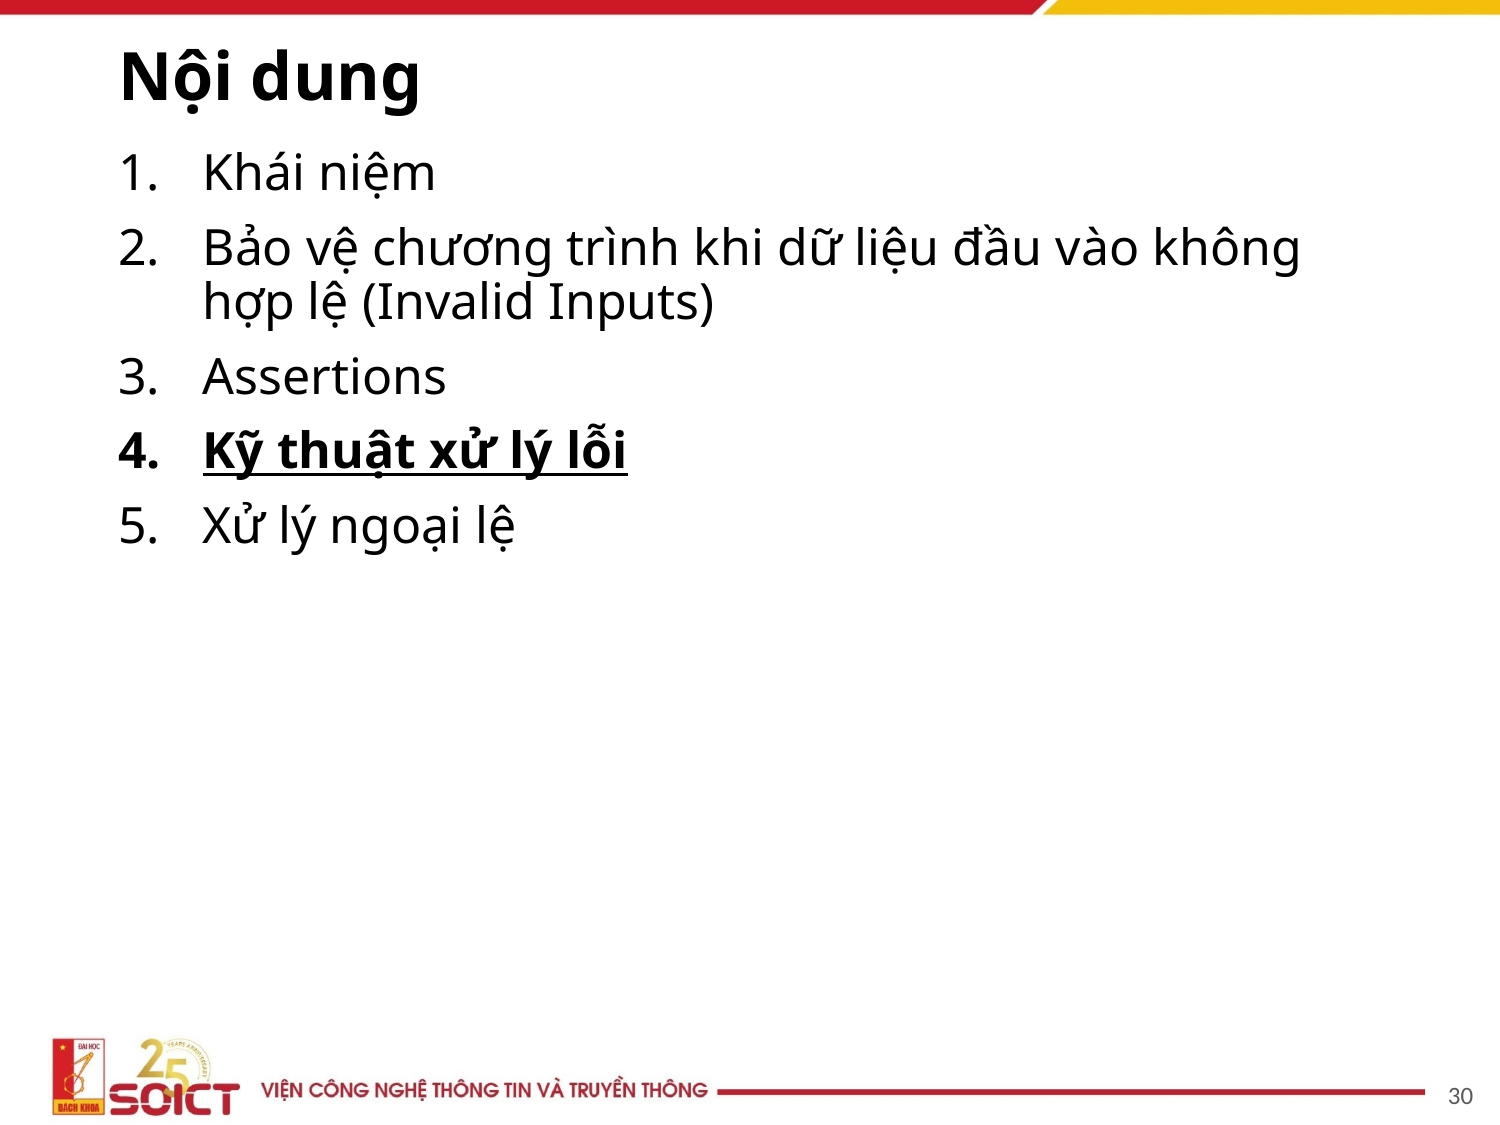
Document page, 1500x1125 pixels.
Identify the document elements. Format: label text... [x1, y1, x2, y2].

title Nội dung [103, 18, 1397, 139]
list Khái niệm Bảo vệ chương trình khi dữ liệu đầu vào không hợp lệ (Invalid Inputs) Assertions Kỹ thuật xử lý lỗi Xử lý ngoại lệ [103, 139, 1397, 989]
slide_number 30 [1300, 1065, 1489, 1125]
picture [0, 0, 1500, 1125]
